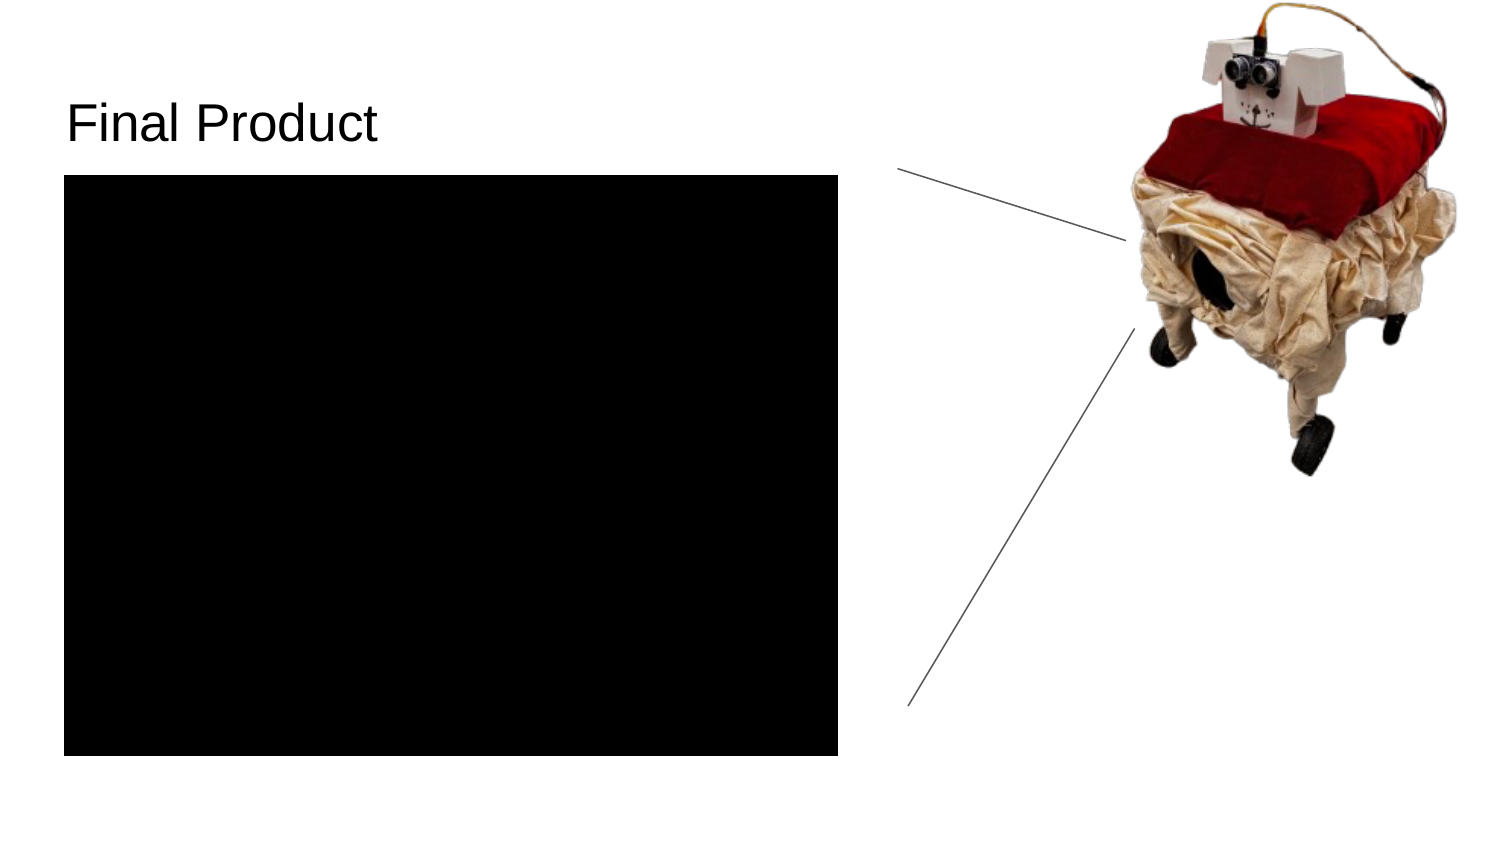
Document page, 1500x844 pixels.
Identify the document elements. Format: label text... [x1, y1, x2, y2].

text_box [907, 328, 1135, 707]
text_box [897, 168, 1127, 241]
picture [1055, 0, 1500, 506]
title Final Product [51, 72, 1050, 167]
picture [63, 175, 839, 757]
